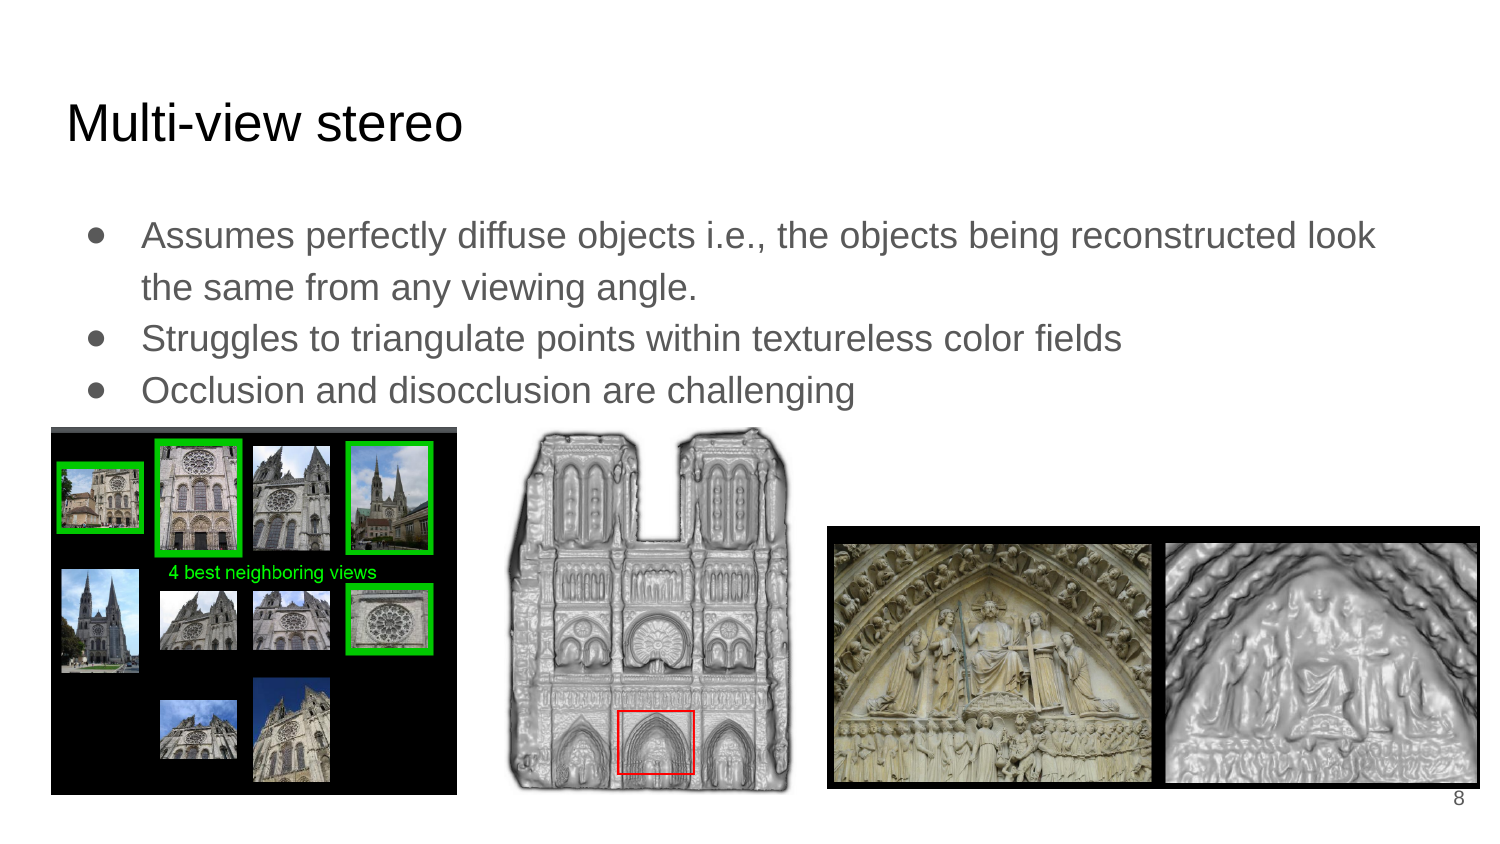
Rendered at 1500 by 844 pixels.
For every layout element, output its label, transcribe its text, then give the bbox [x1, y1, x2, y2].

list Assumes perfectly diffuse objects i.e., the objects being reconstructed look the same from any viewing angle. Struggles to triangulate points within textureless color fields Occlusion and disocclusion are challenging [51, 189, 1449, 750]
title Multi-view stereo [51, 72, 1449, 167]
slide_number ‹#› [1389, 796, 1480, 830]
picture [50, 427, 458, 795]
picture [495, 427, 801, 795]
picture [826, 526, 1481, 789]
